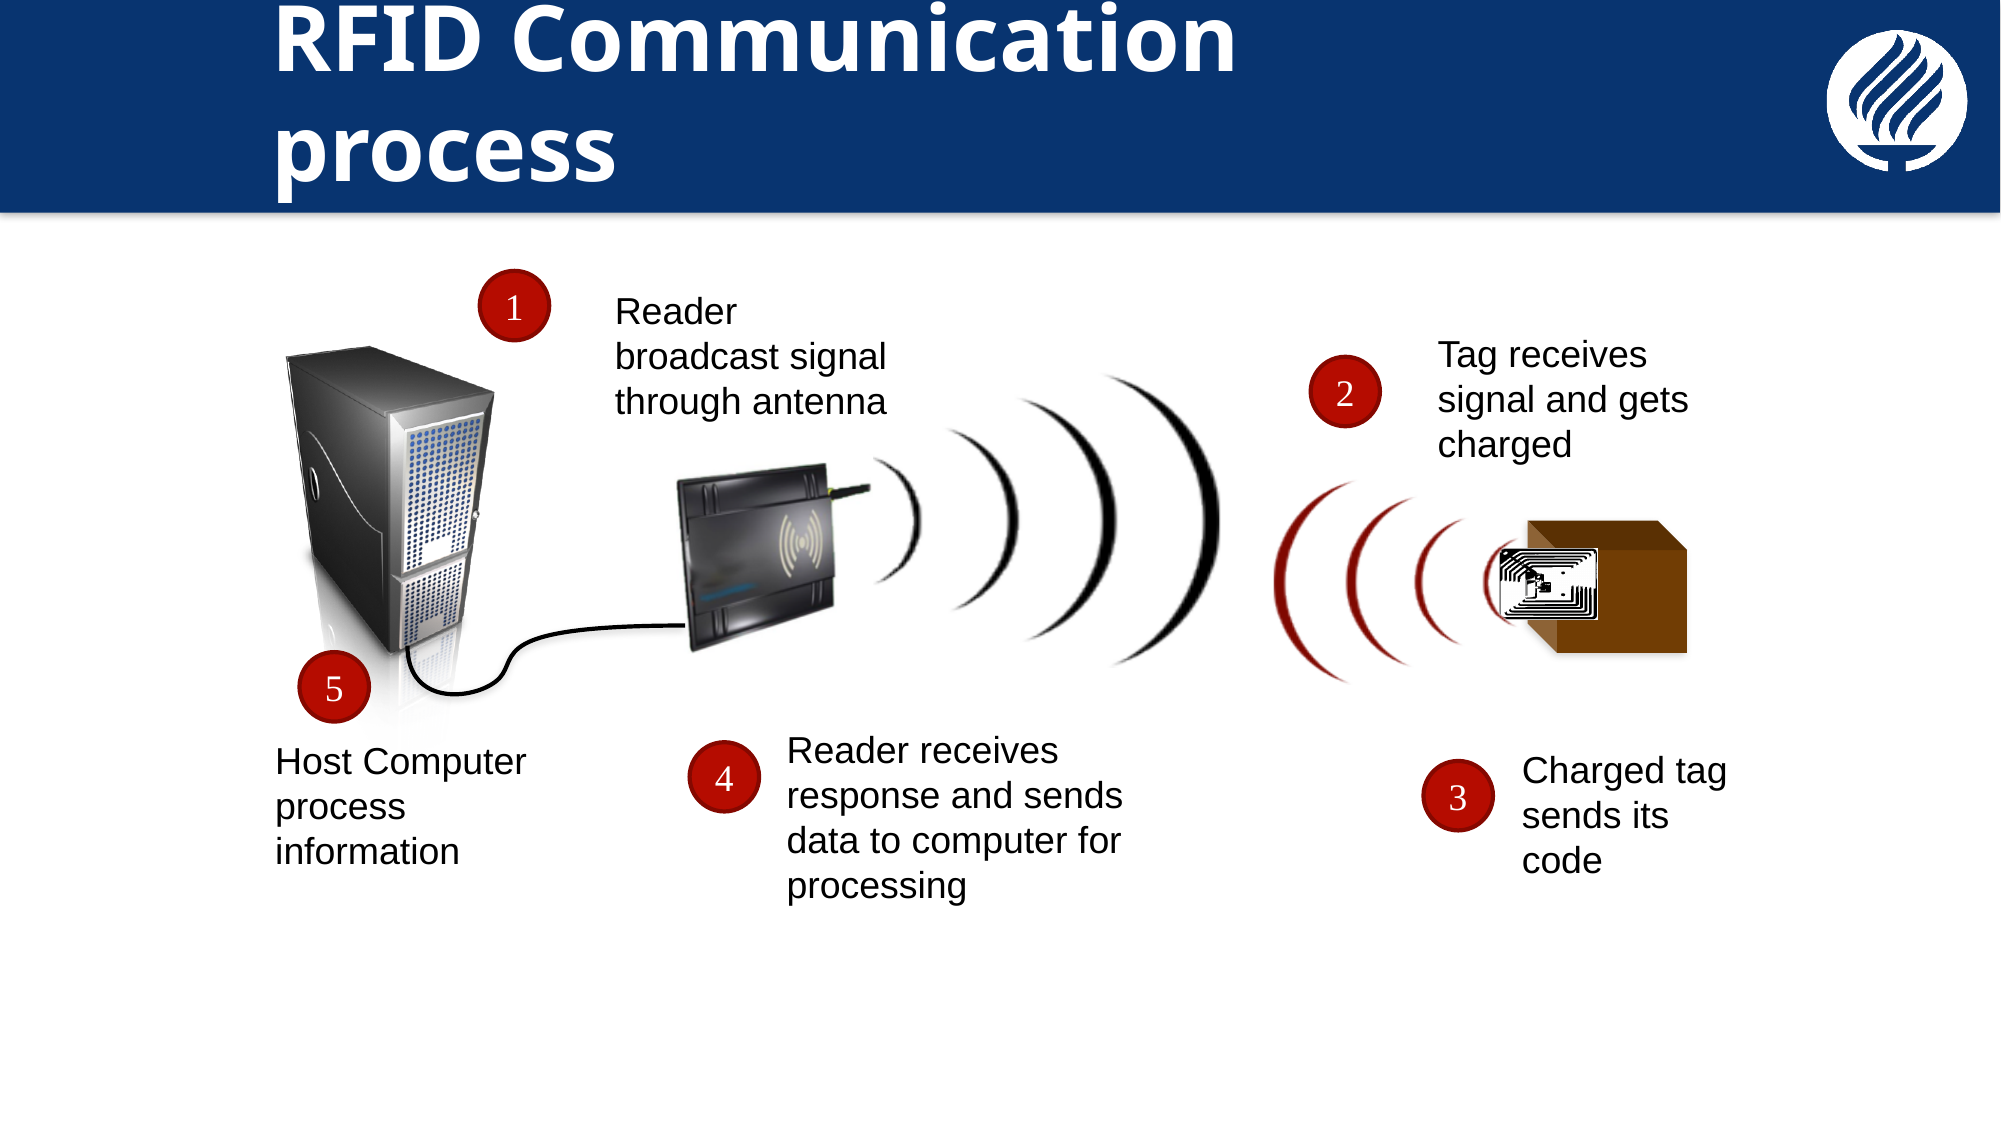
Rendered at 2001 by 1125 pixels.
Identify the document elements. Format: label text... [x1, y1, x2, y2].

text_box Host Computer process information [260, 729, 548, 880]
text_box 4 [687, 769, 762, 814]
picture [874, 371, 1225, 668]
title RFID Communication process [256, 0, 1573, 184]
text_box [285, 344, 874, 760]
text_box 3 [1421, 758, 1496, 833]
text_box 2 [1308, 354, 1383, 429]
text_box Charged tag sends its code [1507, 738, 1750, 888]
text_box Reader broadcast signal through antenna [599, 279, 908, 370]
text_box 1 [477, 268, 552, 343]
picture [1272, 478, 1521, 685]
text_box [1526, 513, 1681, 660]
text_box Reader receives response and sends data to computer for processing [771, 718, 1166, 914]
text_box Tag receives signal and gets charged [1422, 322, 1750, 473]
picture [1826, 30, 1982, 176]
